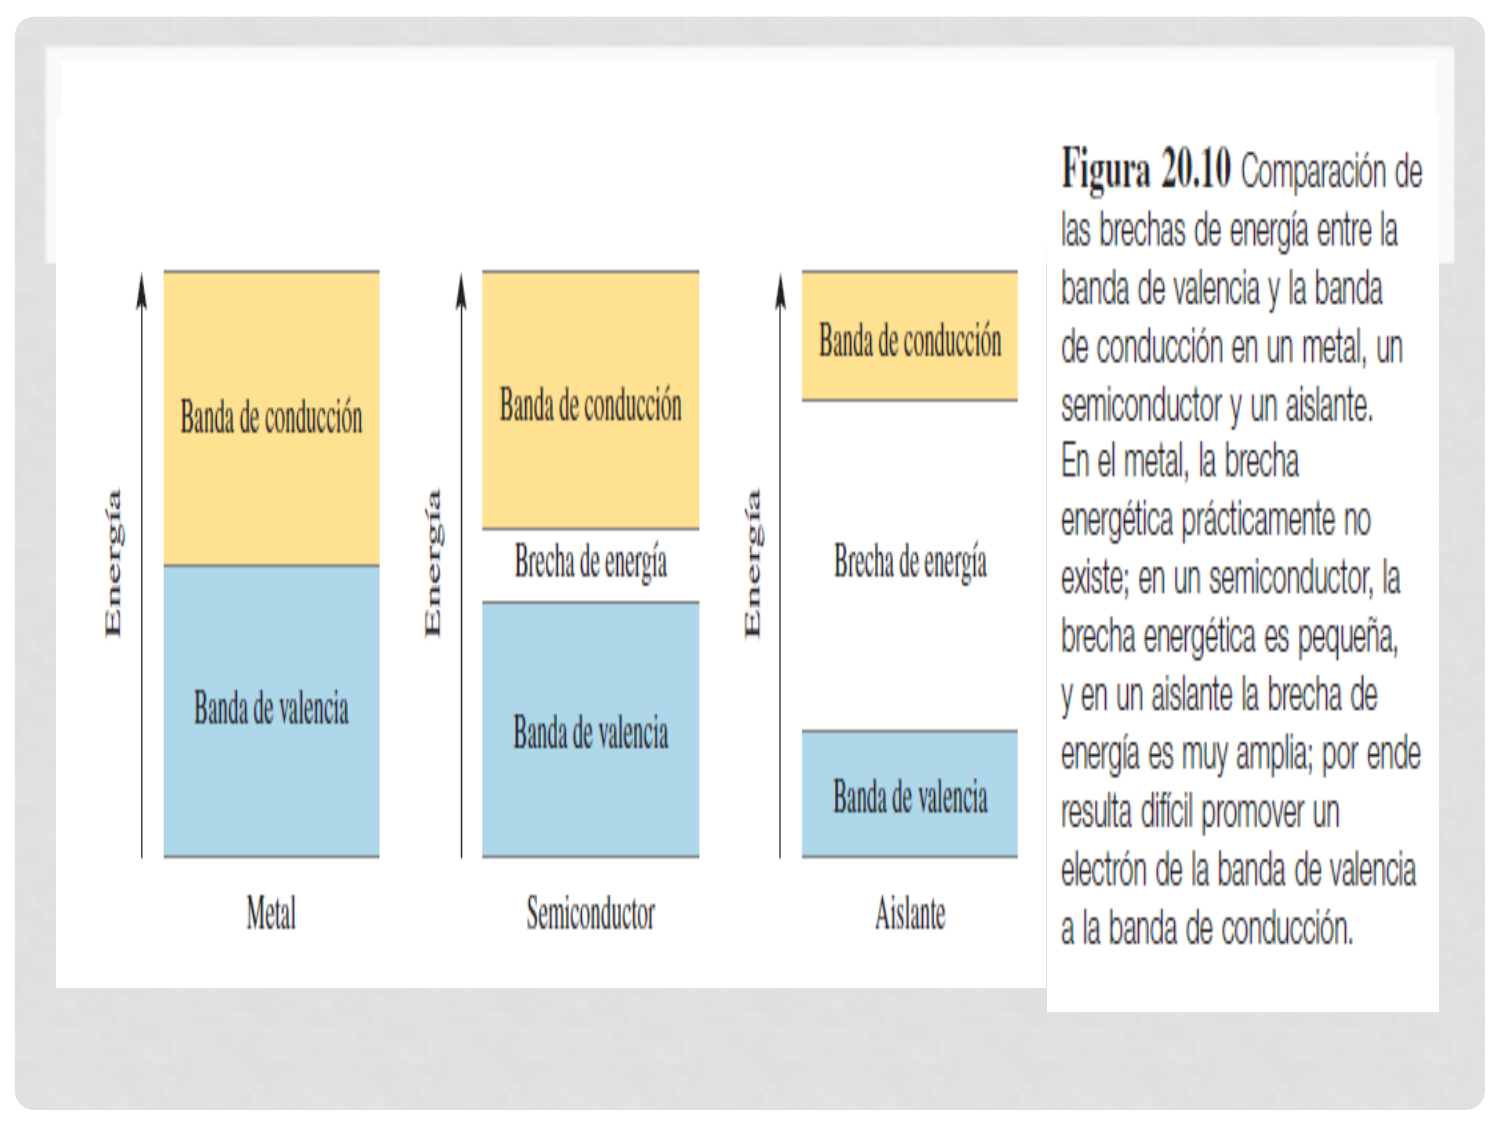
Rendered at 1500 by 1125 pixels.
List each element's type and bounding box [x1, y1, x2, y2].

picture [1047, 115, 1439, 1012]
picture [56, 118, 1046, 988]
